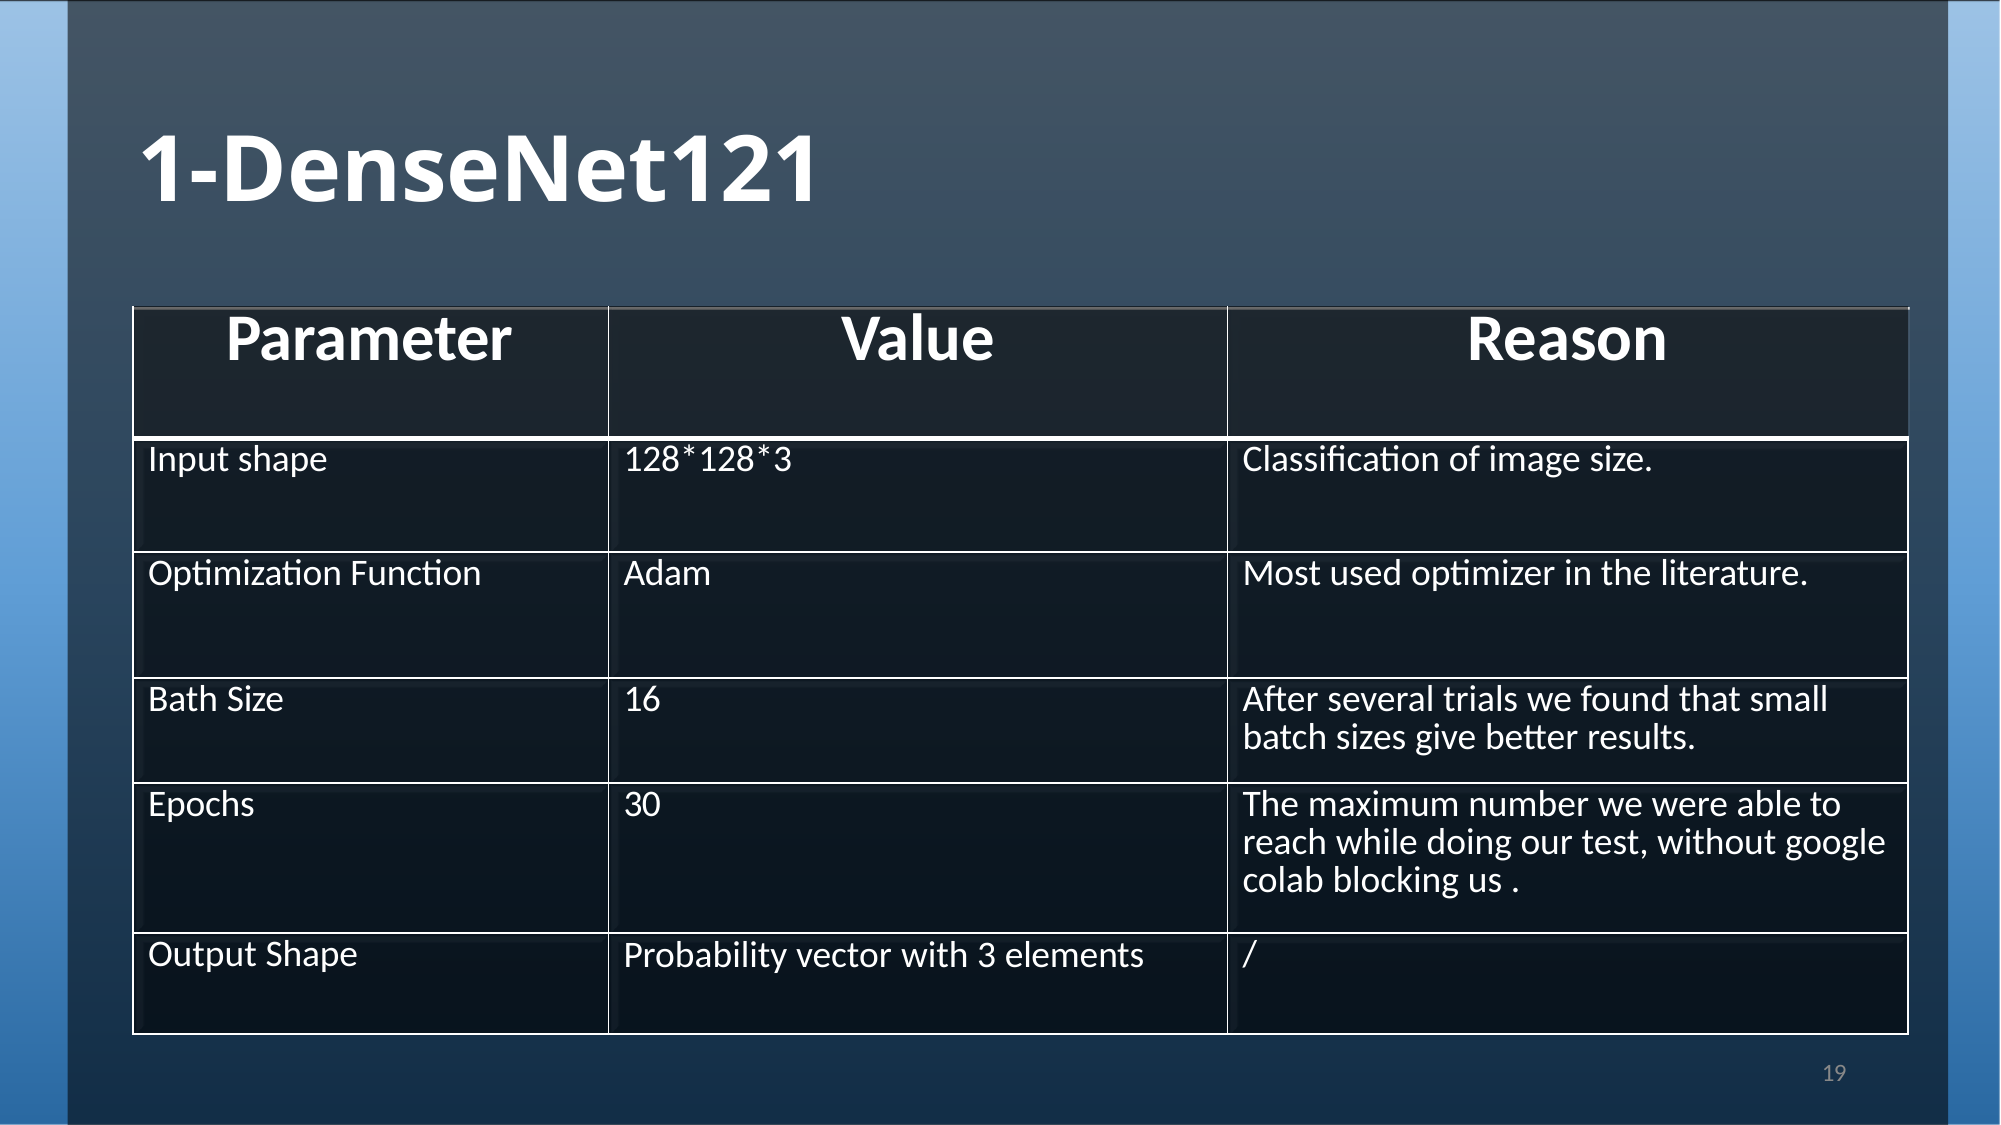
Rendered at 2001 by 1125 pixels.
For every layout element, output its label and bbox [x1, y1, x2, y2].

text_box [132, 306, 1910, 1036]
picture [0, 0, 2000, 1125]
